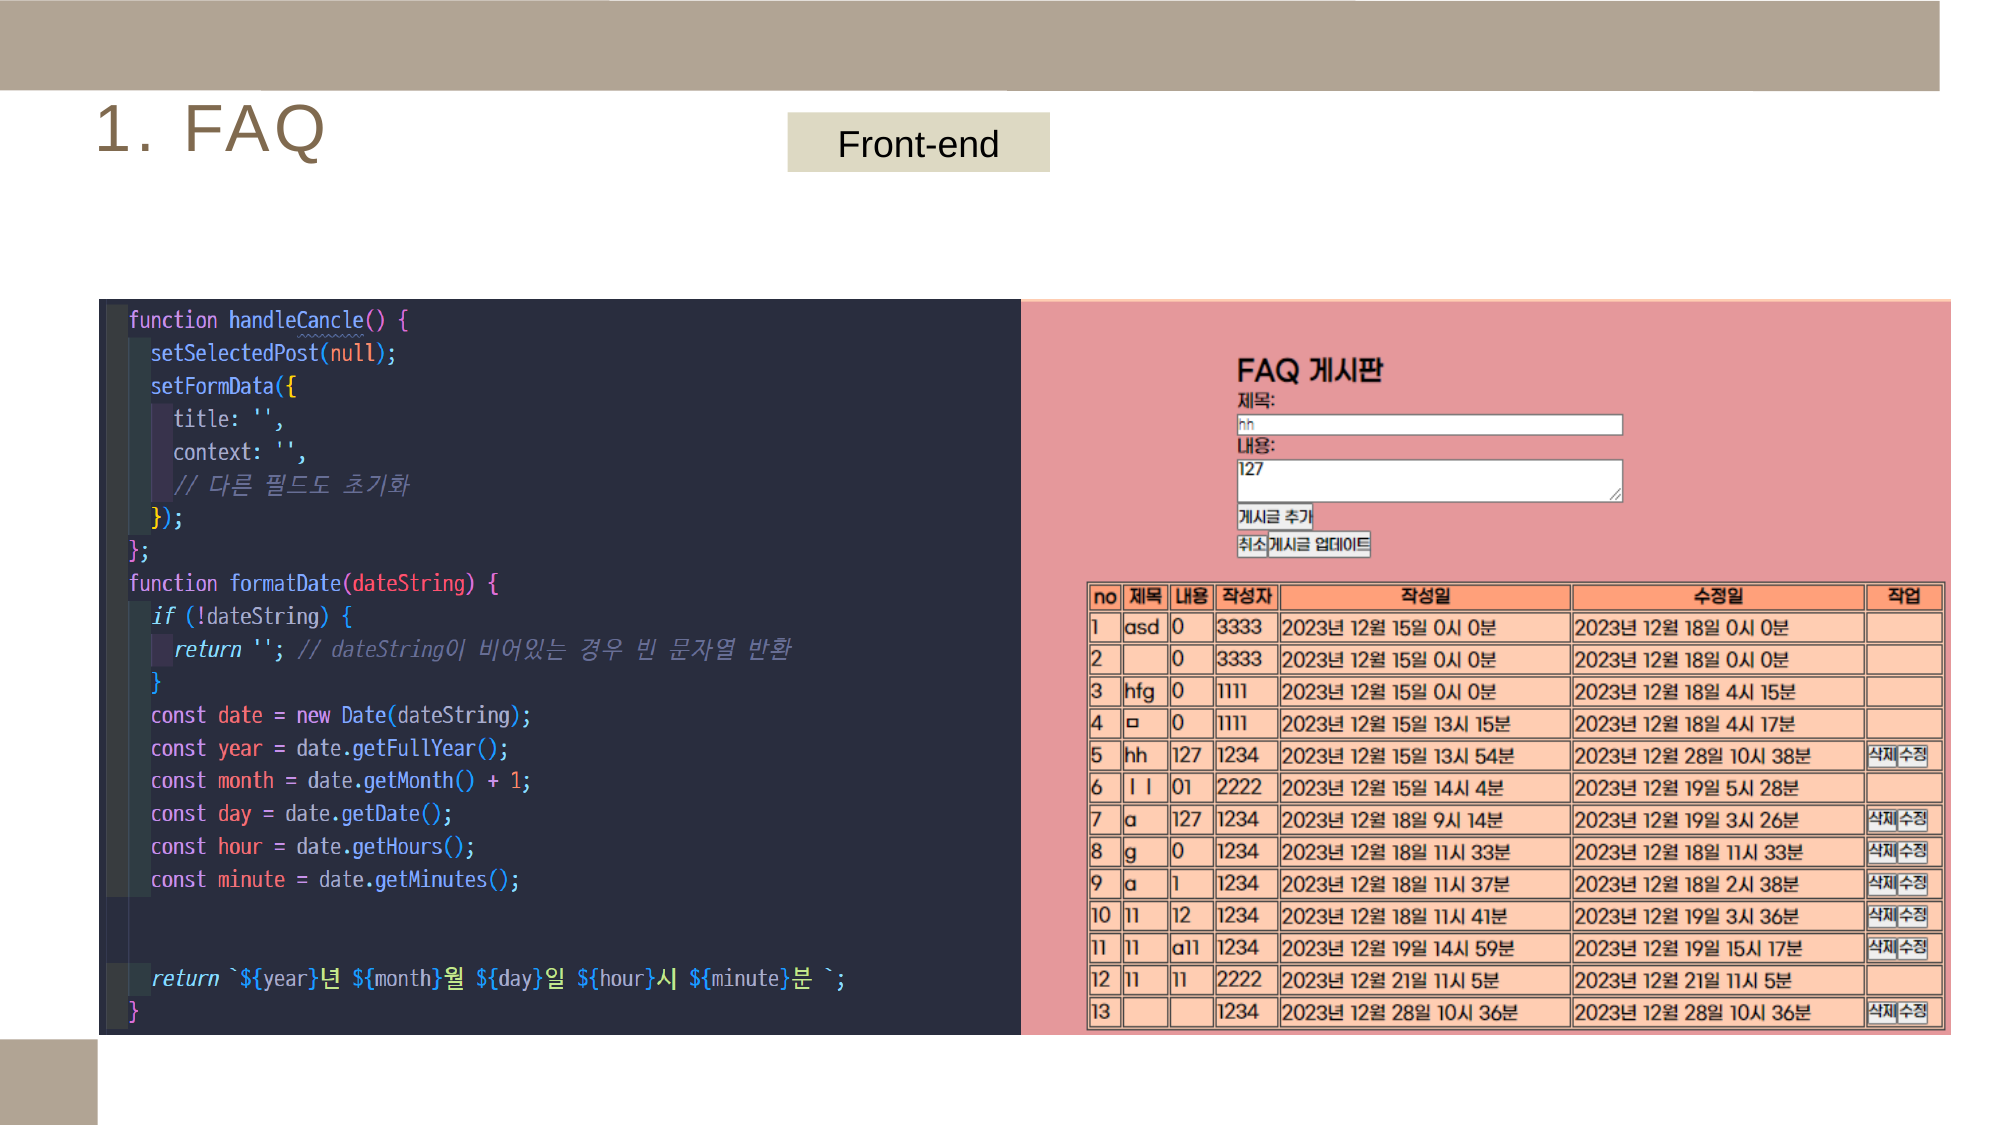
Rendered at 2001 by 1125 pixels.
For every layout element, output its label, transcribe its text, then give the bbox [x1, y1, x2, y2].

text_box Front-end [787, 112, 1050, 172]
picture [99, 299, 1951, 1035]
title 1. FAQ [37, 24, 1963, 327]
